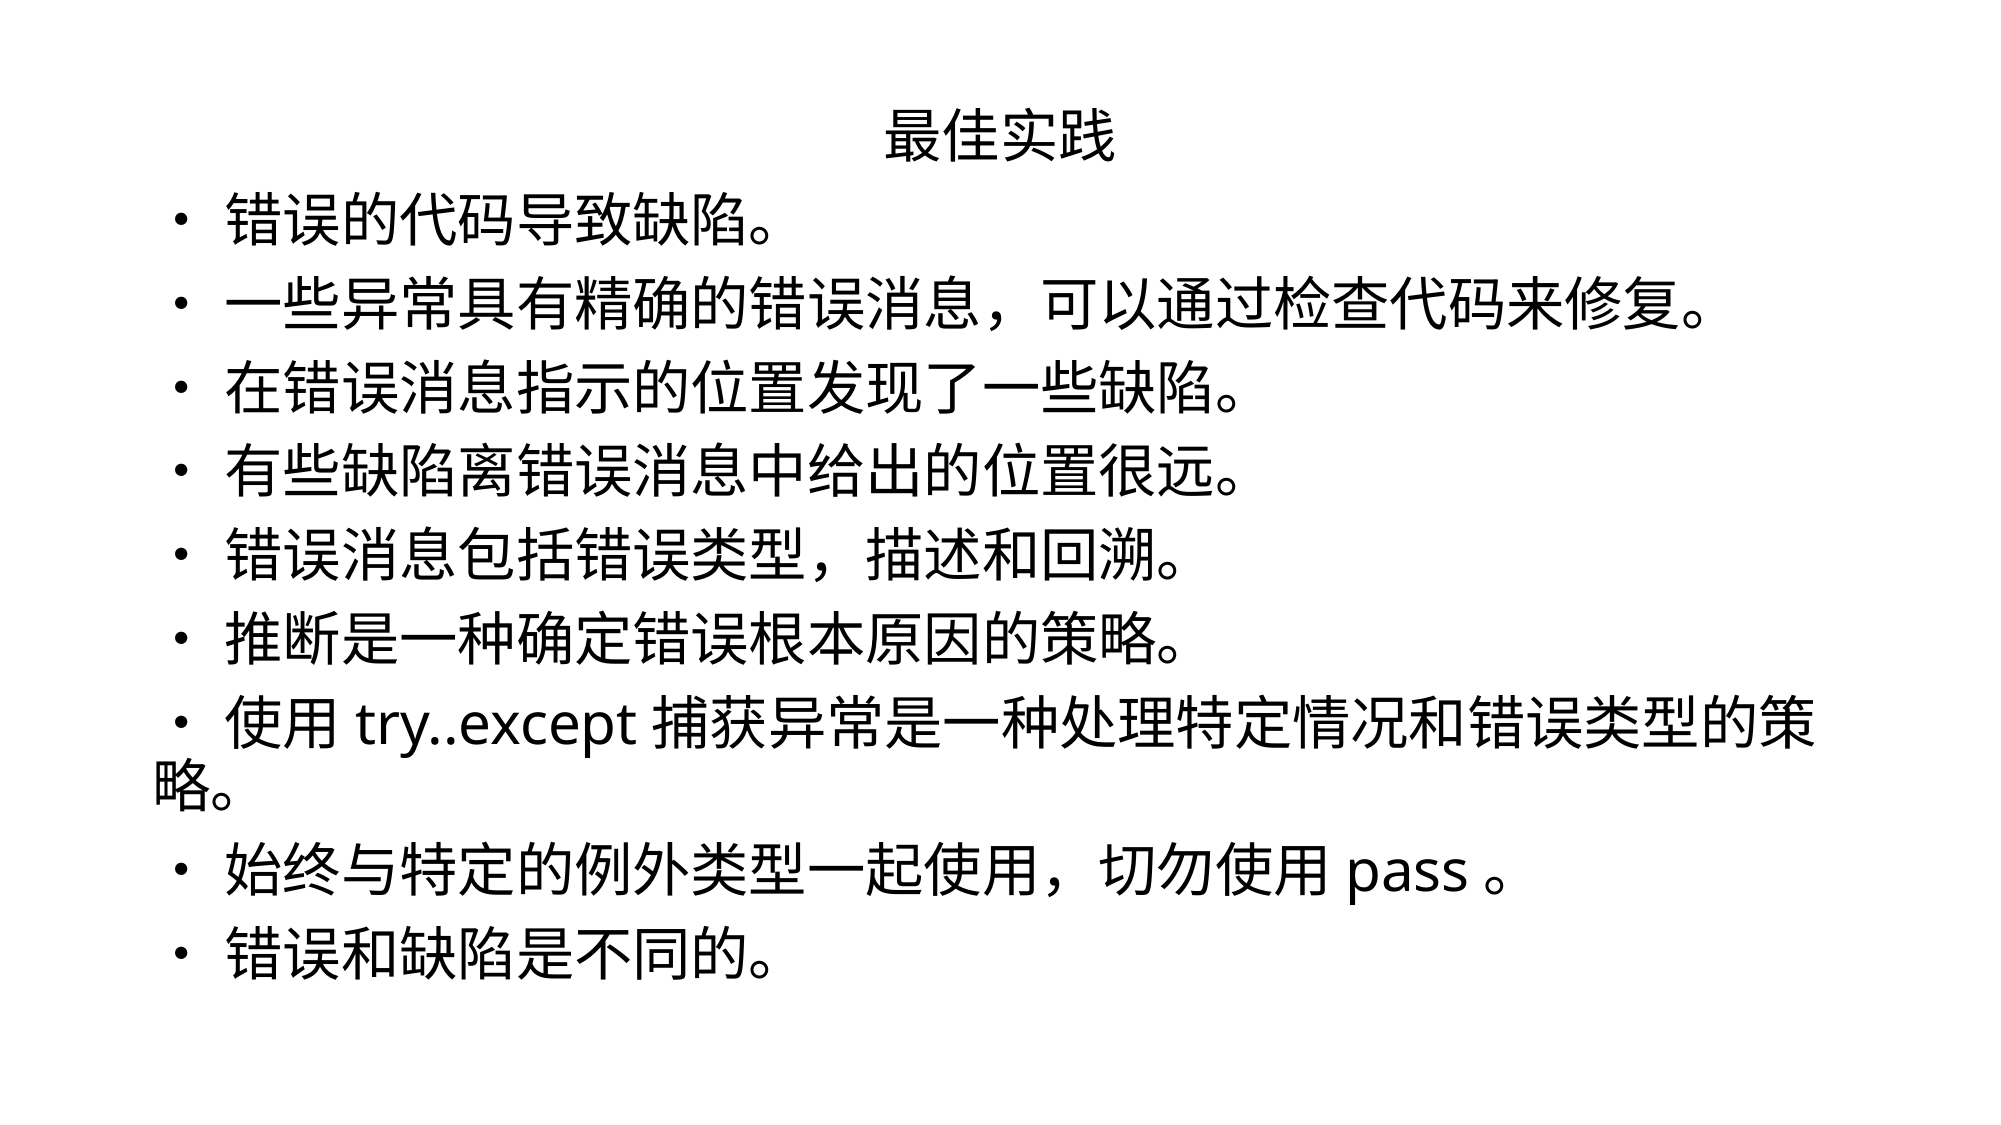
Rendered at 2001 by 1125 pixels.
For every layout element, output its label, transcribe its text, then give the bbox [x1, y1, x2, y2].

list 最佳实践 •错误的代码导致缺陷。 •一些异常具有精确的错误消息，可以通过检查代码来修复。 •在错误消息指示的位置发现了一些缺陷。 •有些缺陷离错误消息中给出的位置很远。 •错误消息包括错误类型，描述和回溯。 •推断是一种确定错误根本原因的策略。 •使用try..except捕获异常是一种处理特定情况和错误类型的策略。 •始终与特定的例外类型一起使用，切勿使用pass。 •错误和缺陷是不同的。 [137, 99, 1863, 1036]
